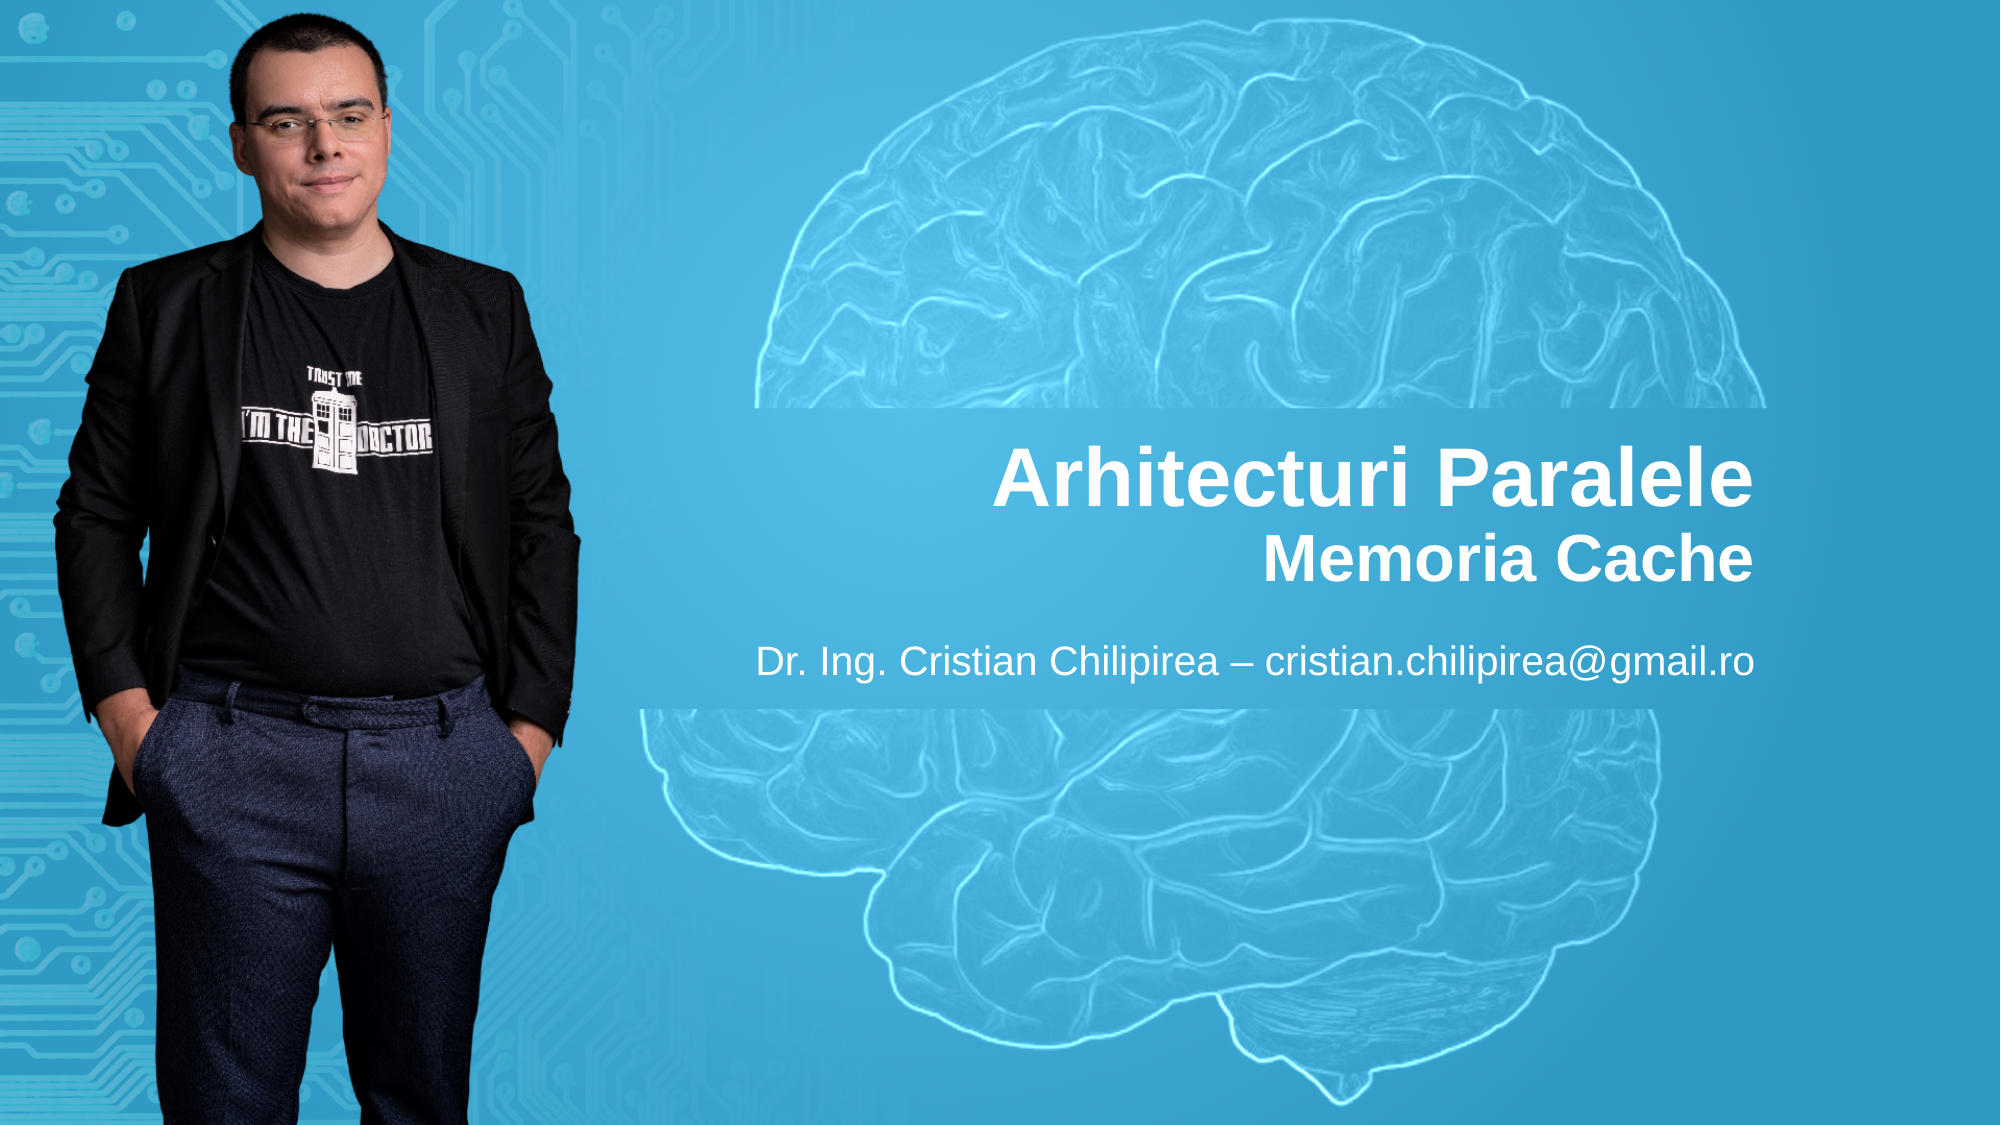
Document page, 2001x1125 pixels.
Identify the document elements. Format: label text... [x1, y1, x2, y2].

subtitle Dr. Ing. Cristian Chilipirea – cristian.chilipirea@gmail.ro [638, 632, 1771, 693]
title Arhitecturi Paralele Memoria Cache [485, 353, 1771, 604]
picture [0, 0, 2000, 1125]
